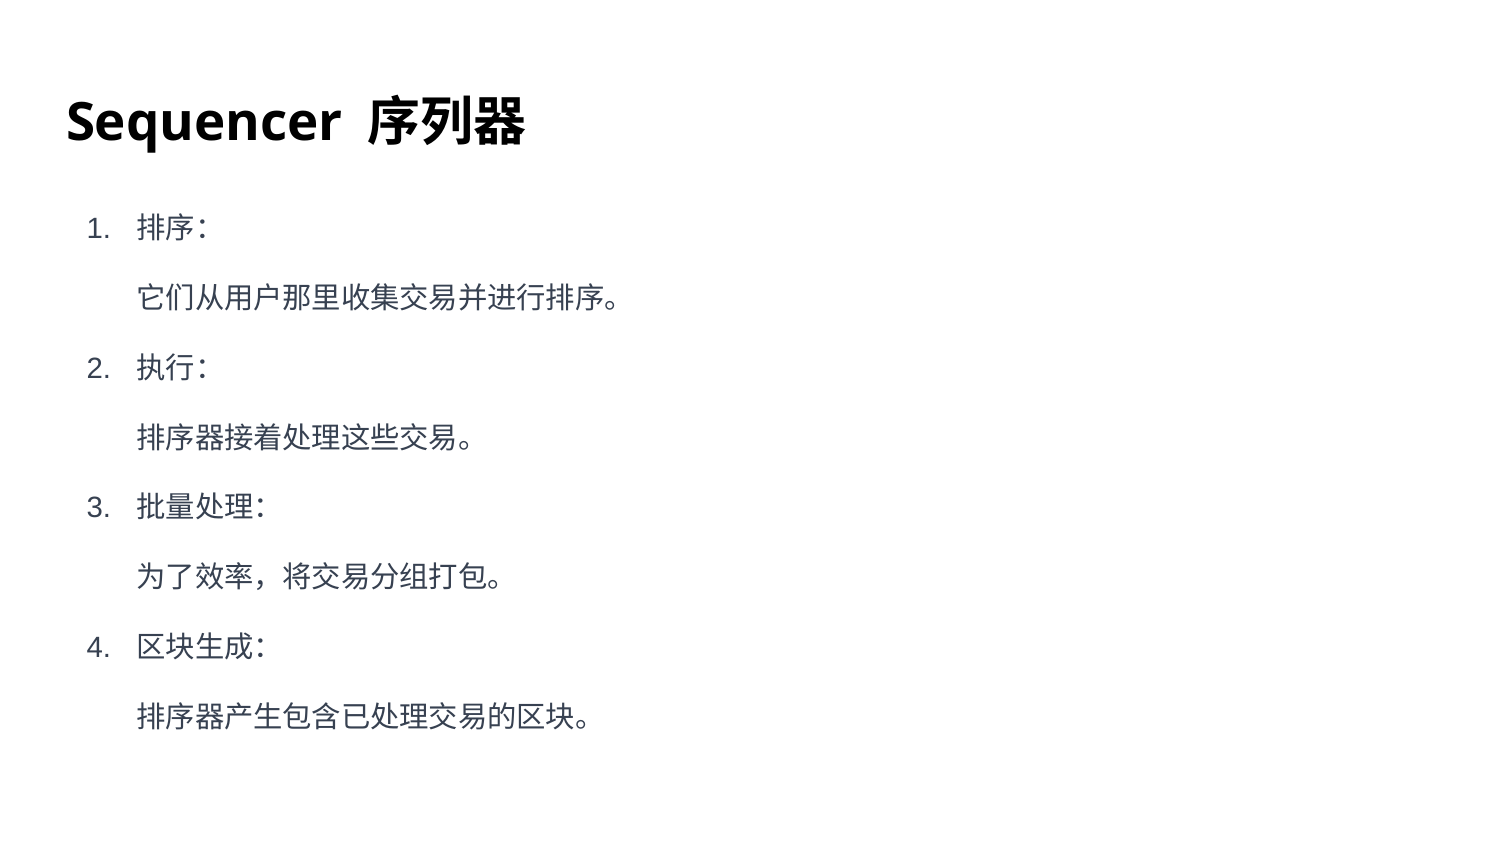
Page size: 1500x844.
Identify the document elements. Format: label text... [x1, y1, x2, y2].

list 排序： 它们从用户那里收集交易并进行排序。 执行： 排序器接着处理这些交易。 批量处理： 为了效率，将交易分组打包。 区块生成： 排序器产生包含已处理交易的区块。 [51, 189, 1449, 750]
title Sequencer 序列器 [51, 72, 1449, 167]
